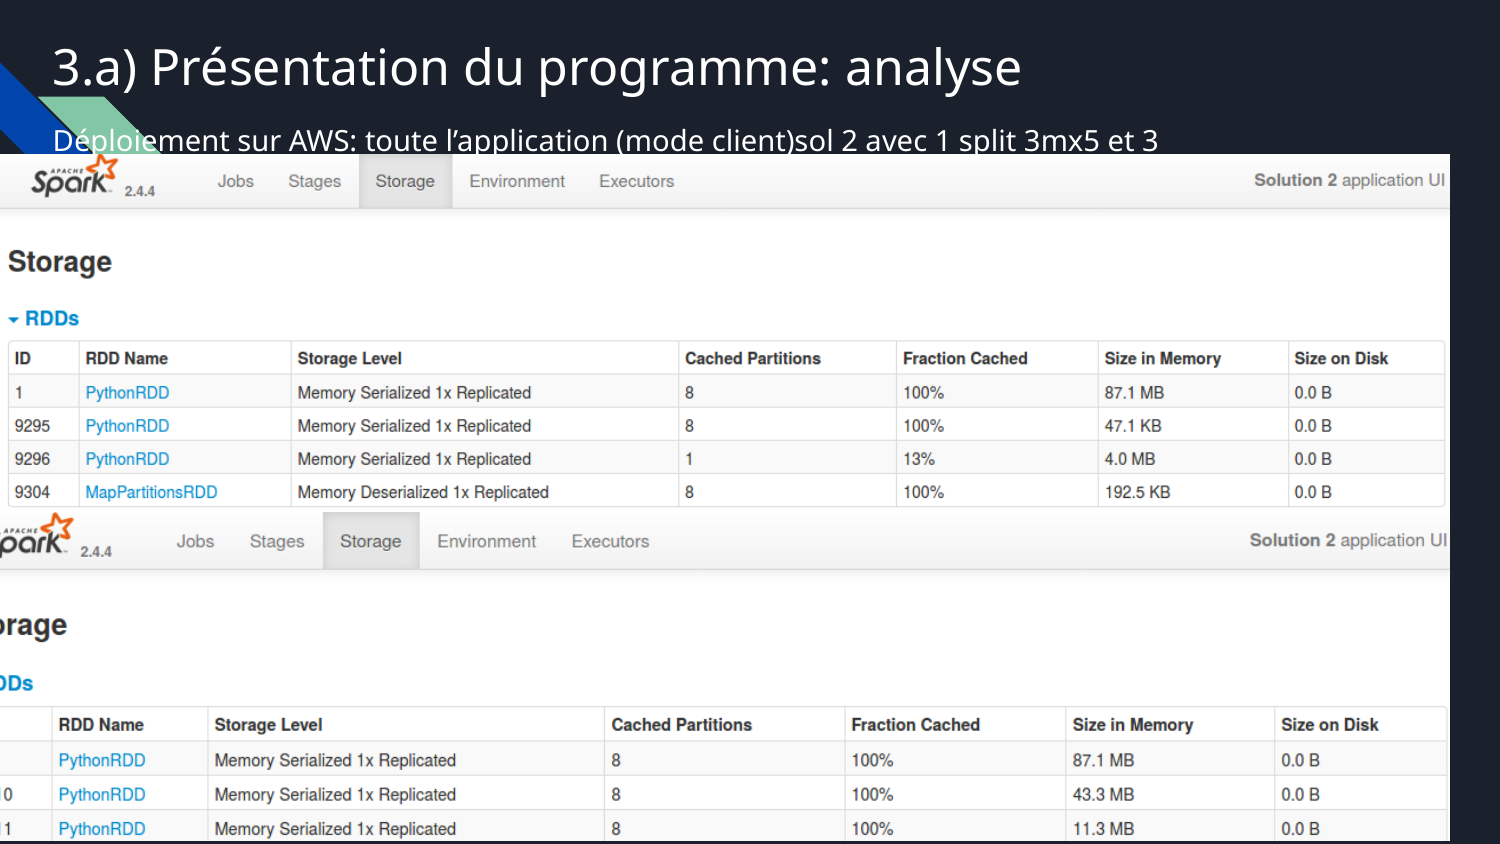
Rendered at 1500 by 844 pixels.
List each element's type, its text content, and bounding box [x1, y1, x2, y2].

title 3.a) Présentation du programme: analyse [37, 20, 1463, 118]
text_box Déploiement sur AWS: toute l’application (mode client)sol 2 avec 1 split 3mx5 et 3 persist(MEMORY AND DISK) et 2 unpersist() [37, 107, 1283, 152]
picture [0, 154, 1451, 841]
